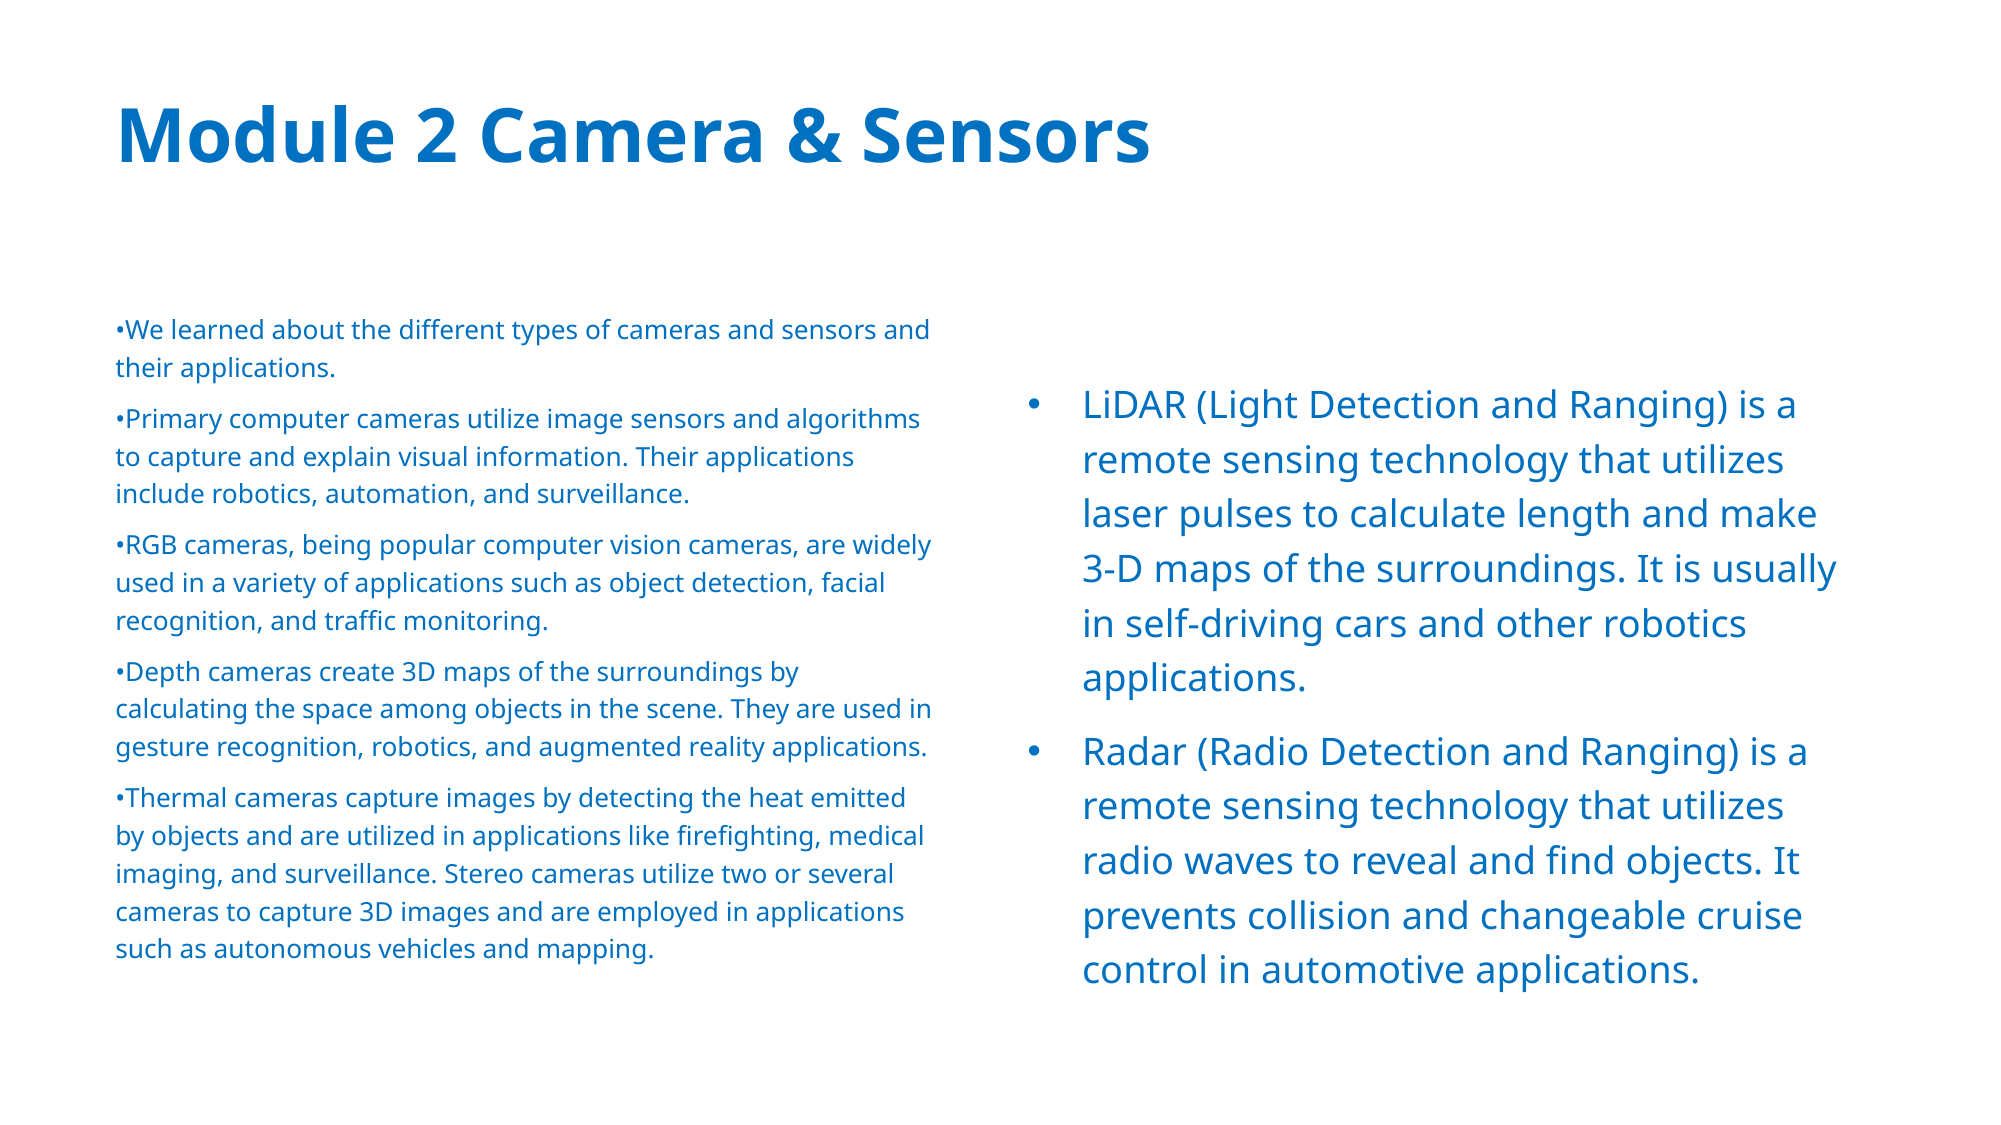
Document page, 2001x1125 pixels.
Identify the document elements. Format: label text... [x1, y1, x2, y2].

list •We learned about the different types of cameras and sensors and their applications. •Primary computer cameras utilize image sensors and algorithms to capture and explain visual information. Their applications include robotics, automation, and surveillance. •RGB cameras, being popular computer vision cameras, are widely used in a variety of applications such as object detection, facial recognition, and traffic monitoring. •Depth cameras create 3D maps of the surroundings by calculating the space among objects in the scene. They are used in gesture recognition, robotics, and augmented reality applications. •Thermal cameras capture images by detecting the heat emitted by objects and are utilized in applications like firefighting, medical imaging, and surveillance. Stereo cameras utilize two or several cameras to capture 3D images and are employed in applications such as autonomous vehicles and mapping. [100, 299, 951, 1014]
list LiDAR (Light Detection and Ranging) is a remote sensing technology that utilizes laser pulses to calculate length and make 3-D maps of the surroundings. It is usually in self-driving cars and other robotics applications. Radar (Radio Detection and Ranging) is a remote sensing technology that utilizes radio waves to reveal and find objects. It prevents collision and changeable cruise control in automotive applications. [1012, 299, 1863, 1014]
title Module 2 Camera & Sensors [100, 90, 1863, 276]
